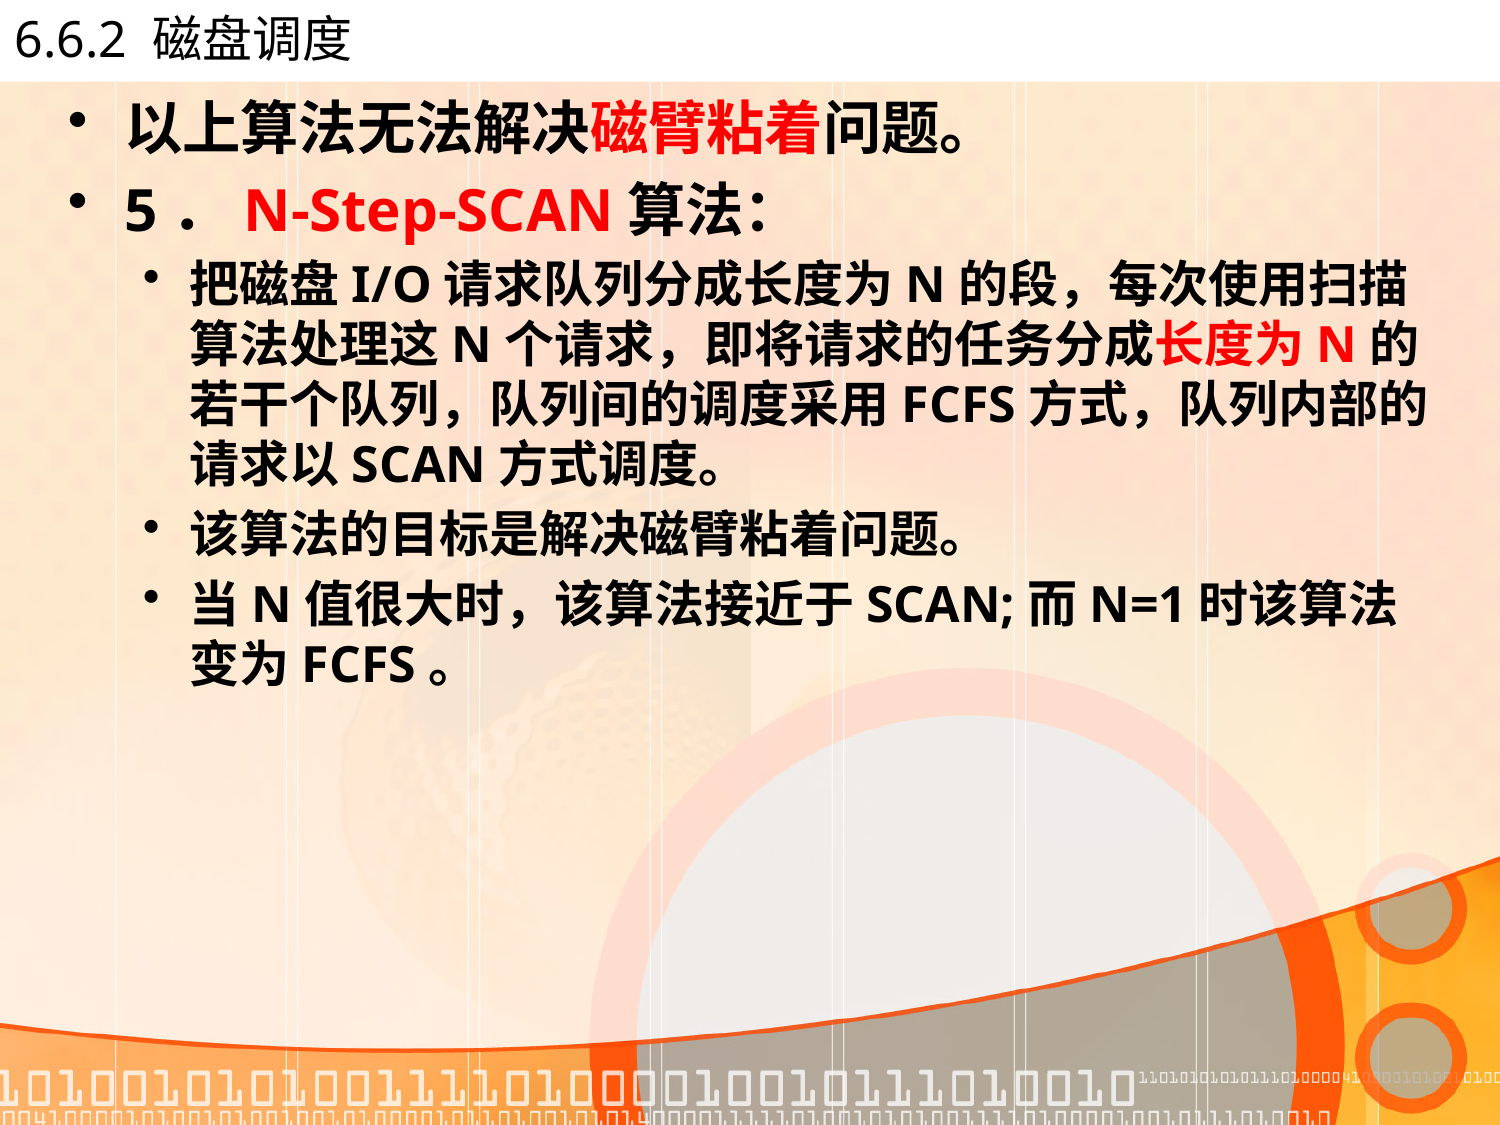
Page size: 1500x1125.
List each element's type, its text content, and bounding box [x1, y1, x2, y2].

title 6.6.2 磁盘调度 [0, 0, 1500, 76]
list 以上算法无法解决磁臂粘着问题。 5．N-Step-SCAN算法： 把磁盘I/O请求队列分成长度为N的段，每次使用扫描算法处理这N个请求，即将请求的任务分成长度为N的若干个队列，队列间的调度采用FCFS方式，队列内部的请求以SCAN方式调度。 该算法的目标是解决磁臂粘着问题。 当N值很大时，该算法接近于SCAN;而N=1时该算法变为FCFS。 [52, 83, 1448, 1071]
picture [0, 82, 1500, 1125]
